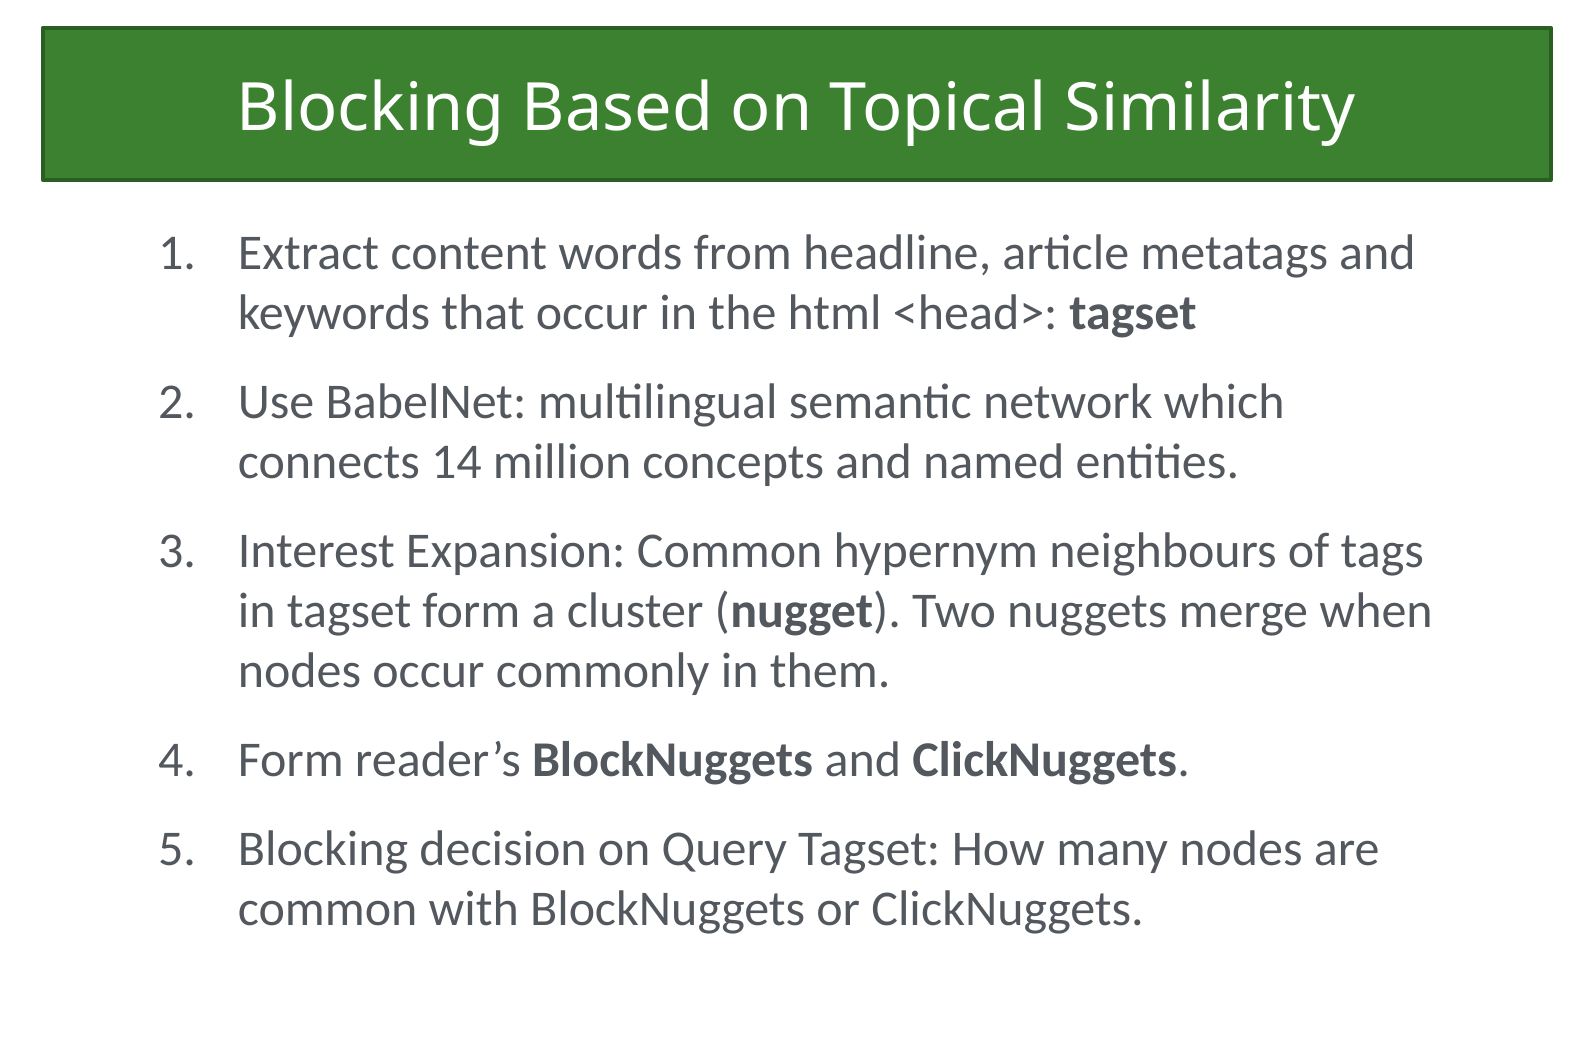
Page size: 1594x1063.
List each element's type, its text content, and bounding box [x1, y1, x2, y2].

title Blocking Based on Topical Similarity [41, 26, 1553, 182]
list Extract content words from headline, article metatags and keywords that occur in the html <head>: tagset Use BabelNet: multilingual semantic network which connects 14 million concepts and named entities. Interest Expansion: Common hypernym neighbours of tags in tagset form a cluster (nugget). Two nuggets merge when nodes occur commonly in them. Form reader’s BlockNuggets and ClickNuggets. Blocking decision on Query Tagset: How many nodes are common with BlockNuggets or ClickNuggets. [17, 208, 1453, 975]
